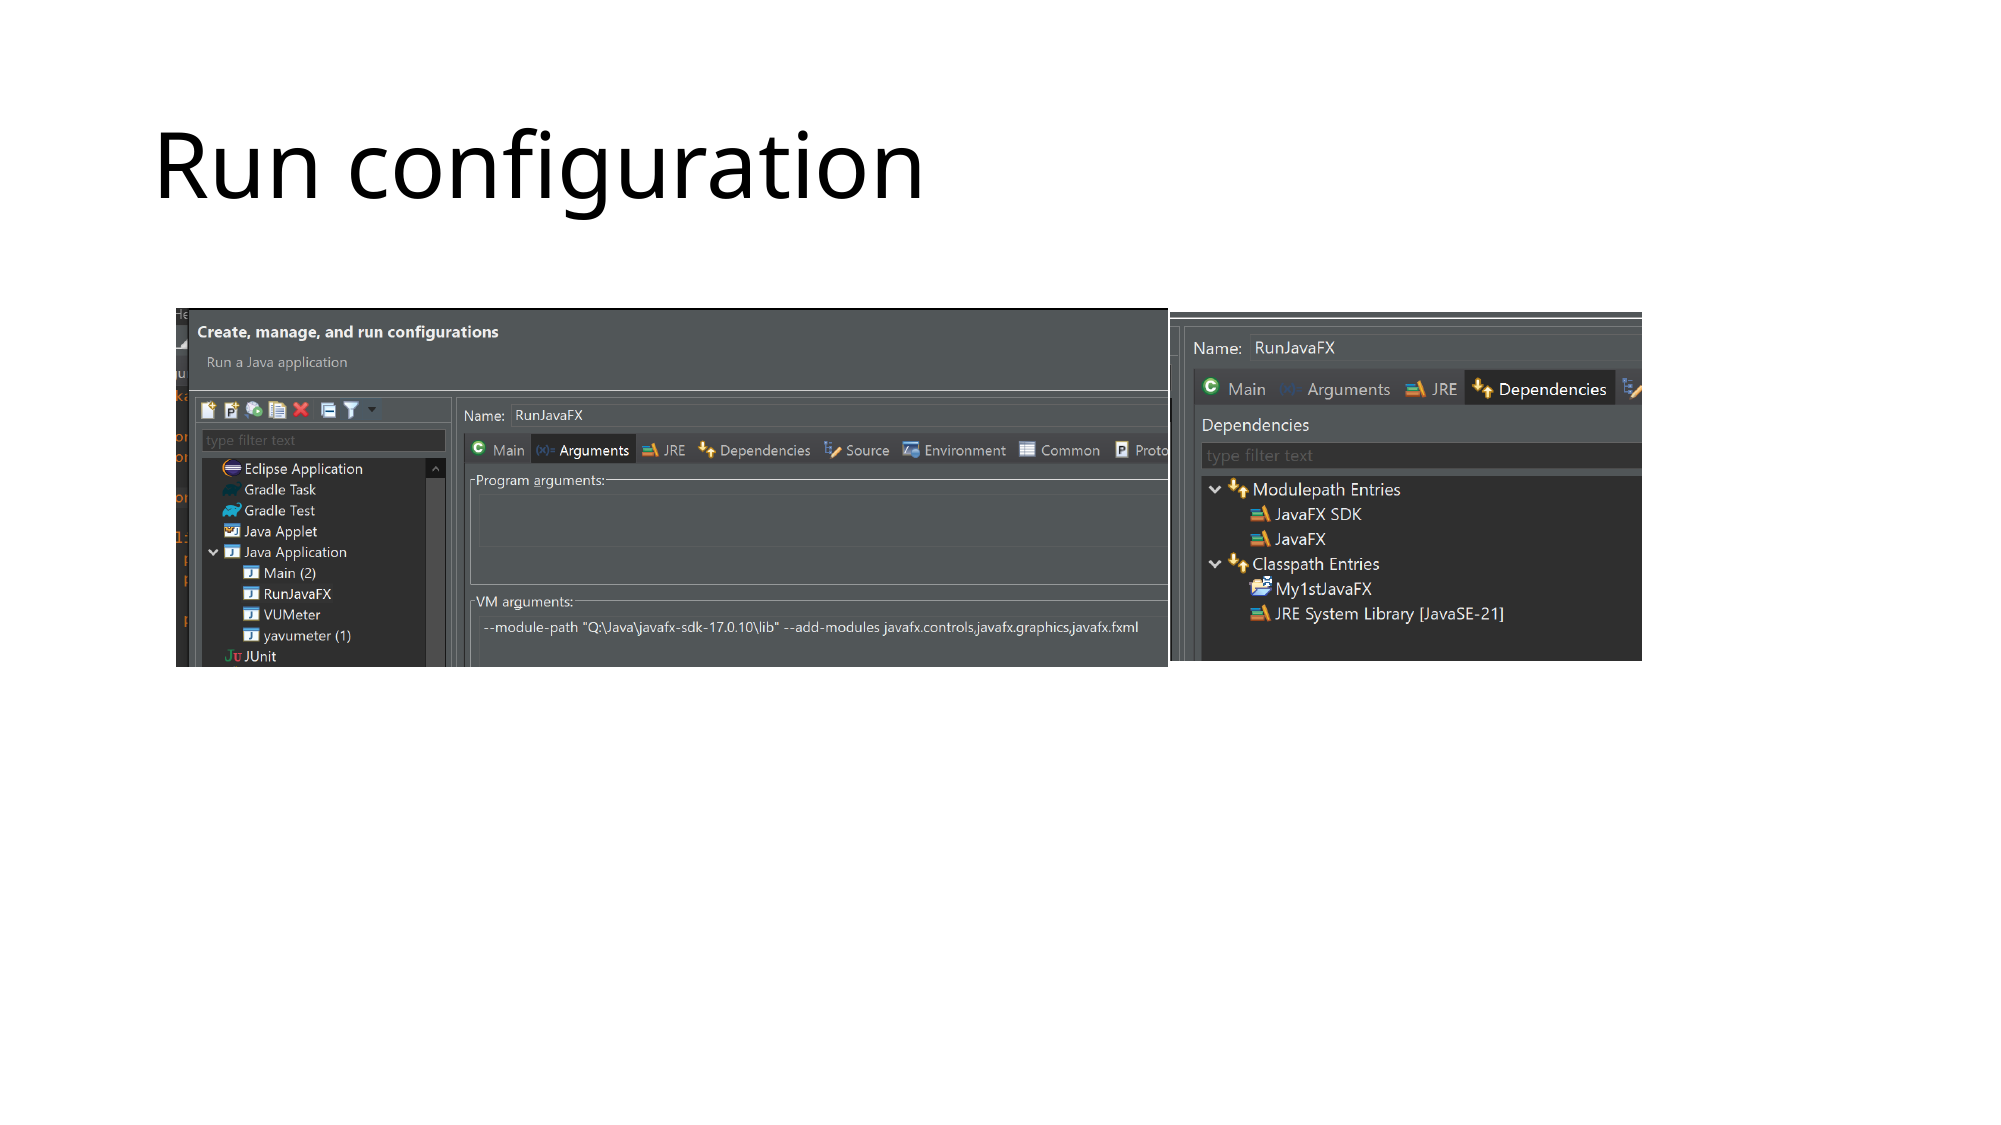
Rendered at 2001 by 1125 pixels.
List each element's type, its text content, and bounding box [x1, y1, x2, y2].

picture [1170, 312, 1642, 661]
picture [176, 308, 1168, 667]
title Run configuration [137, 59, 1863, 278]
